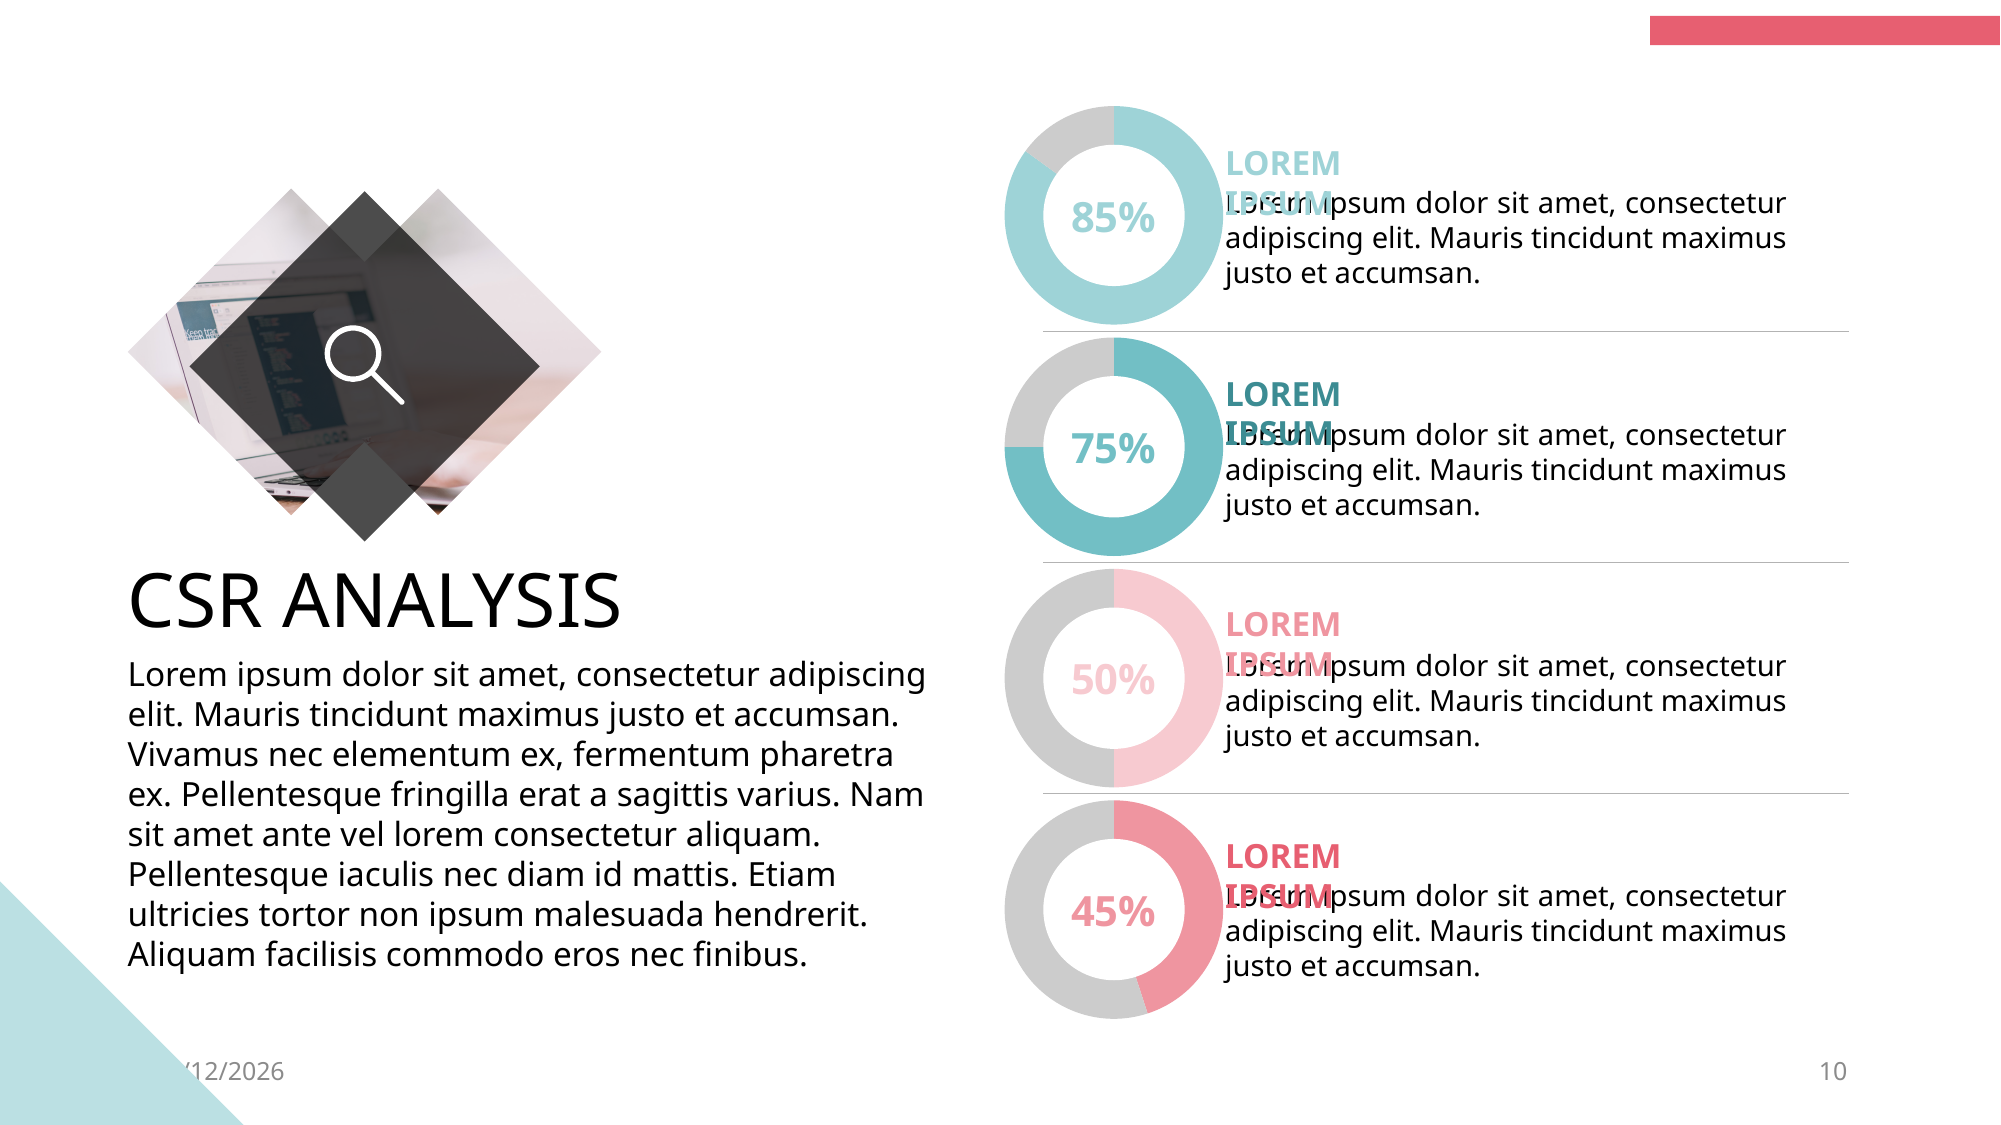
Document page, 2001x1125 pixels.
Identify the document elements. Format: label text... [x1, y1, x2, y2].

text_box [127, 188, 602, 542]
slide_number 10 [1412, 1042, 1863, 1103]
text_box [1251, 602, 1788, 754]
text_box Lorem ipsum dolor sit amet, consectetur adipiscing elit. Mauris tincidunt maximus justo et accumsan. Vivamus nec elementum ex, fermentum pharetra ex. Pellentesque fringilla erat a sagittis varius. Nam sit amet ante vel lorem consectetur aliquam. Pellentesque iaculis nec diam id mattis. Etiam ultricies tortor non ipsum malesuada hendrerit. Aliquam facilisis commodo eros nec finibus. [127, 653, 934, 973]
slide_number 15-May-20 [137, 1042, 588, 1103]
chart [977, 101, 1251, 330]
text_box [1251, 835, 1788, 984]
text_box [1649, 15, 2000, 46]
chart [977, 795, 1251, 1024]
text_box [0, 879, 246, 1125]
text_box CSR ANALYSIS [127, 552, 851, 643]
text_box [1251, 372, 1788, 523]
chart [977, 332, 1251, 561]
chart [977, 564, 1251, 792]
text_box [1251, 142, 1788, 291]
